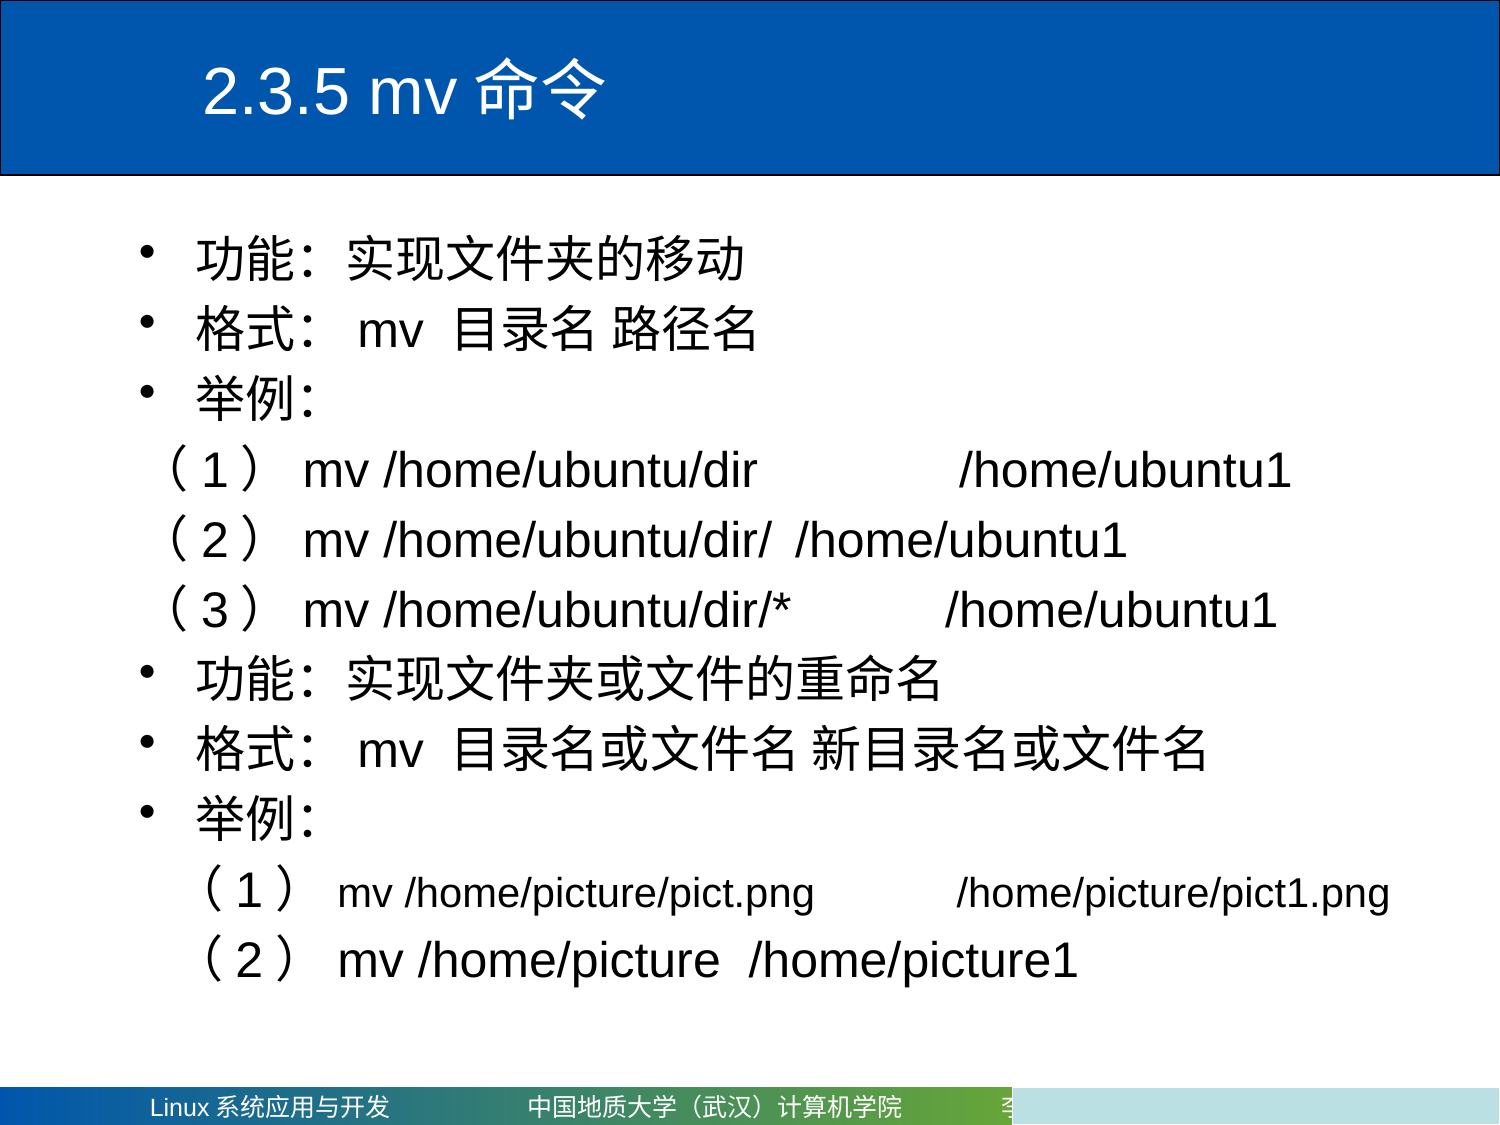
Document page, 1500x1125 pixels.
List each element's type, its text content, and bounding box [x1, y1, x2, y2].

title 2.3.5 mv命令 [187, 12, 1500, 163]
list 功能：实现文件夹的移动 格式：mv 目录名 路径名 举例： （1）mv /home/ubuntu/dir /home/ubuntu1 （2）mv /home/ubuntu/dir/ /home/ubuntu1 （3）mv /home/ubuntu/dir/* /home/ubuntu1 功能：实现文件夹或文件的重命名 格式：mv 目录名或文件名 新目录名或文件名 举例： （1）mv /home/picture/pict.png /home/picture/pict1.png （2）mv /home/picture /home/picture1 [123, 219, 1425, 1088]
